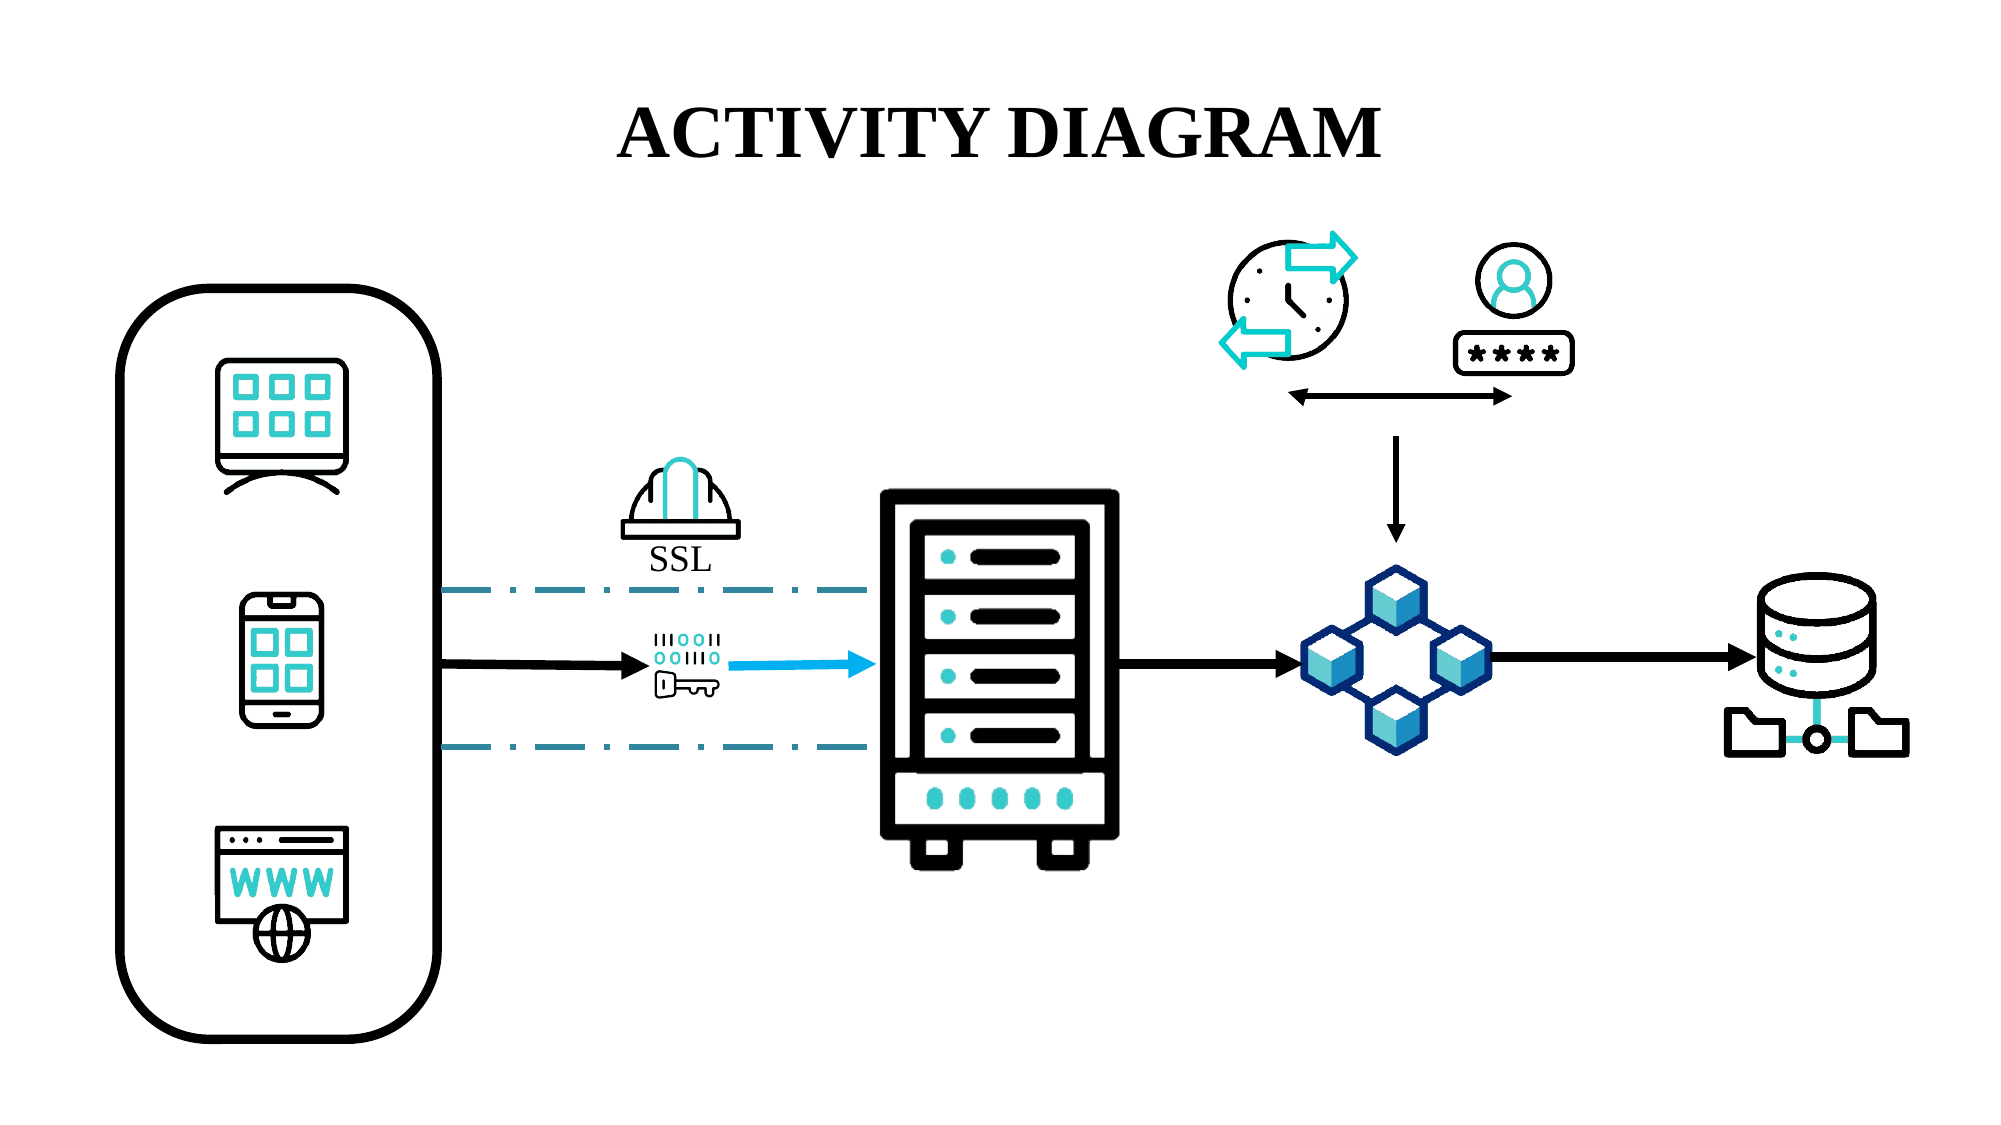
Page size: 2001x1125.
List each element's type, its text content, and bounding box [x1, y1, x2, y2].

picture [188, 564, 375, 757]
picture [644, 624, 729, 708]
picture [188, 798, 375, 991]
text_box [117, 286, 440, 1042]
picture [1424, 221, 1600, 397]
picture [1693, 541, 1941, 789]
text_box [1397, 281, 1403, 507]
picture [188, 330, 375, 523]
text_box ACTIVITY DIAGRAM [99, 33, 1900, 221]
picture [601, 419, 1254, 934]
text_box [441, 663, 650, 667]
picture [1196, 208, 1380, 393]
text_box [728, 663, 877, 667]
picture [1269, 533, 1524, 788]
